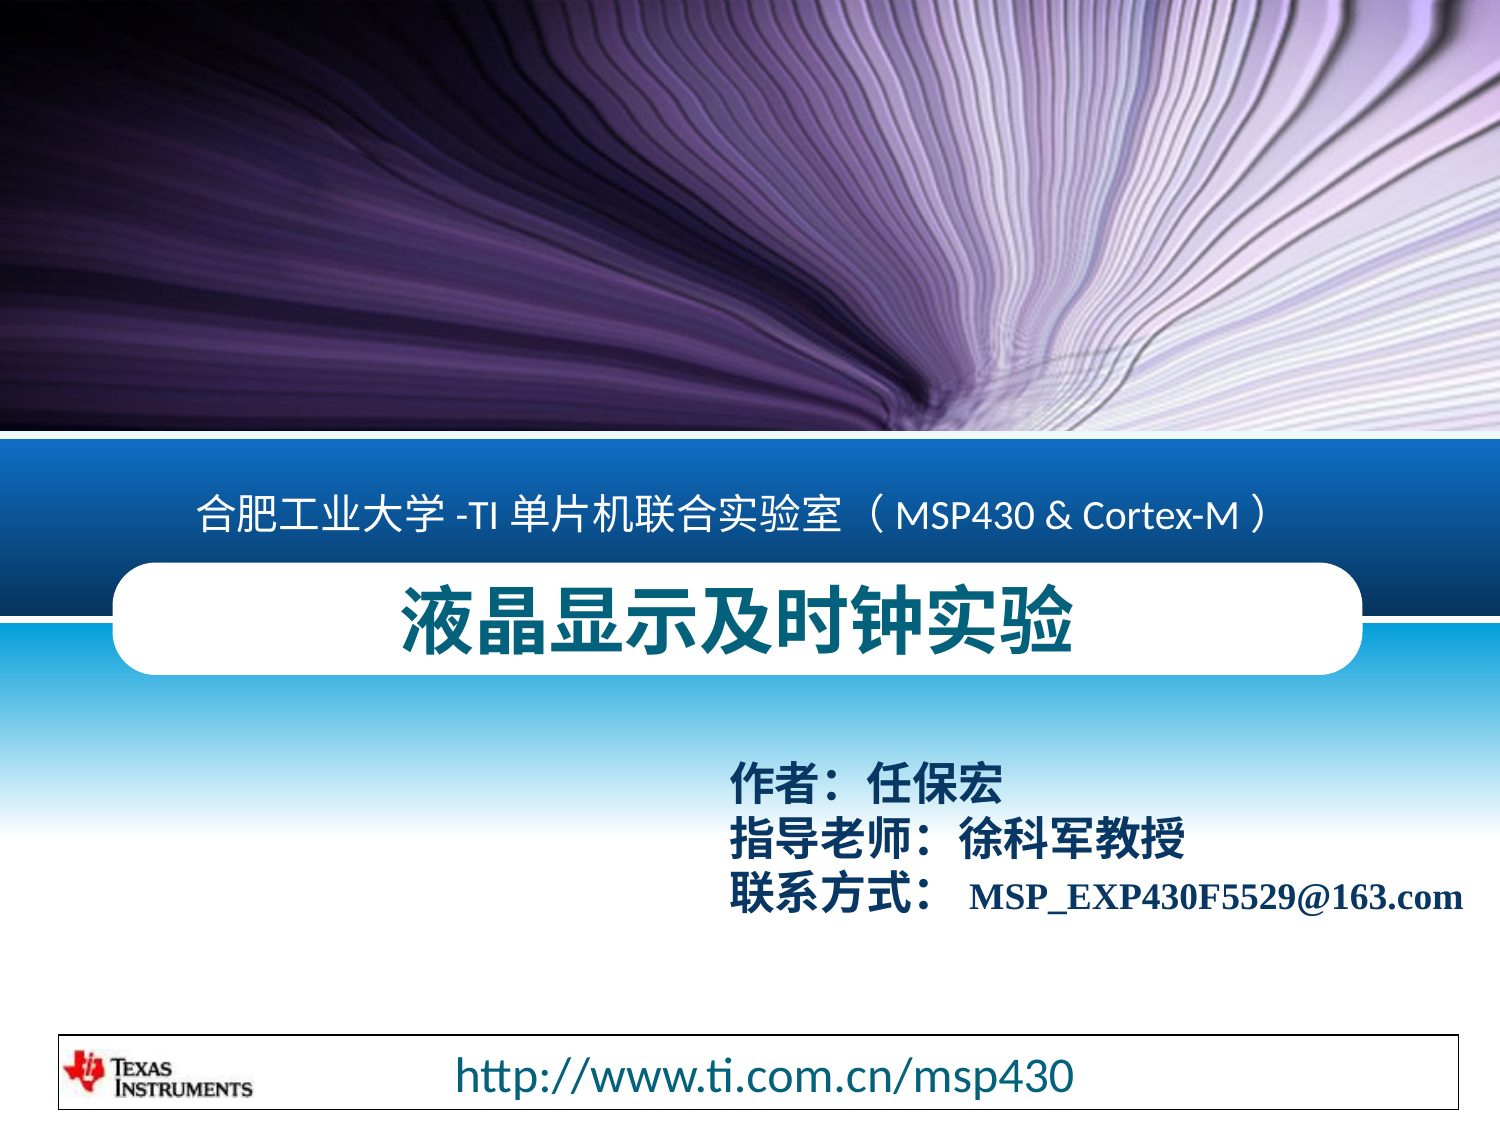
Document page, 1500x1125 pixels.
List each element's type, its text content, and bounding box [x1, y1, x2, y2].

text_box [41, 1012, 1463, 1125]
text_box 作者：任保宏 指导老师：徐科军教授 联系方式：MSP_EXP430F5529@163.com [714, 746, 1495, 927]
text_box 合肥工业大学-TI单片机联合实验室（MSP430 & Cortex-M） [112, 474, 1375, 550]
picture [0, 0, 1500, 431]
footer http://www.ti.com.cn/msp430 [58, 1034, 1459, 1110]
title 液晶显示及时钟实验 [87, 563, 1388, 675]
